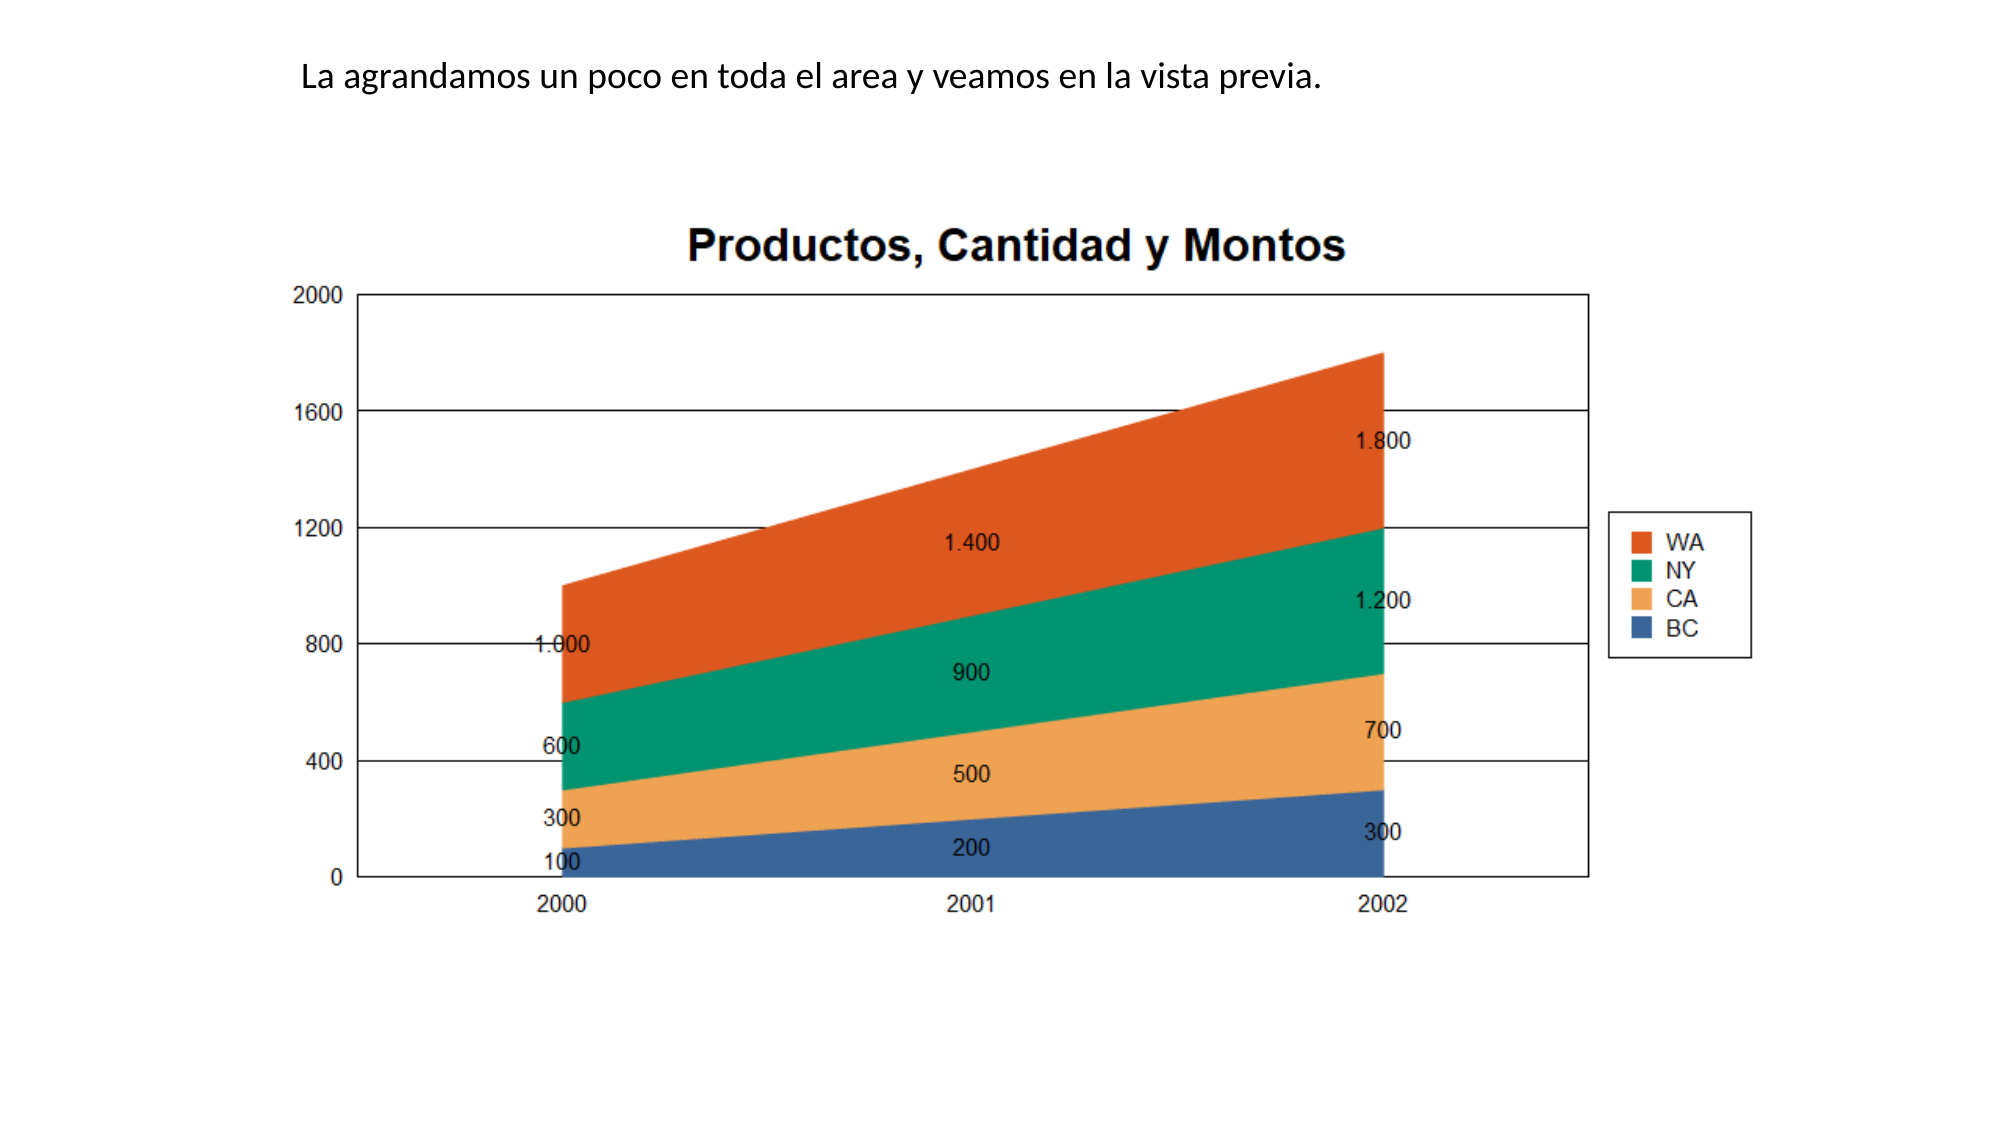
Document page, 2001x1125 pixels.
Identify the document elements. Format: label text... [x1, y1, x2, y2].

text_box La agrandamos un poco en toda el area y veamos en la vista previa. [286, 43, 1772, 104]
picture [218, 147, 1782, 978]
